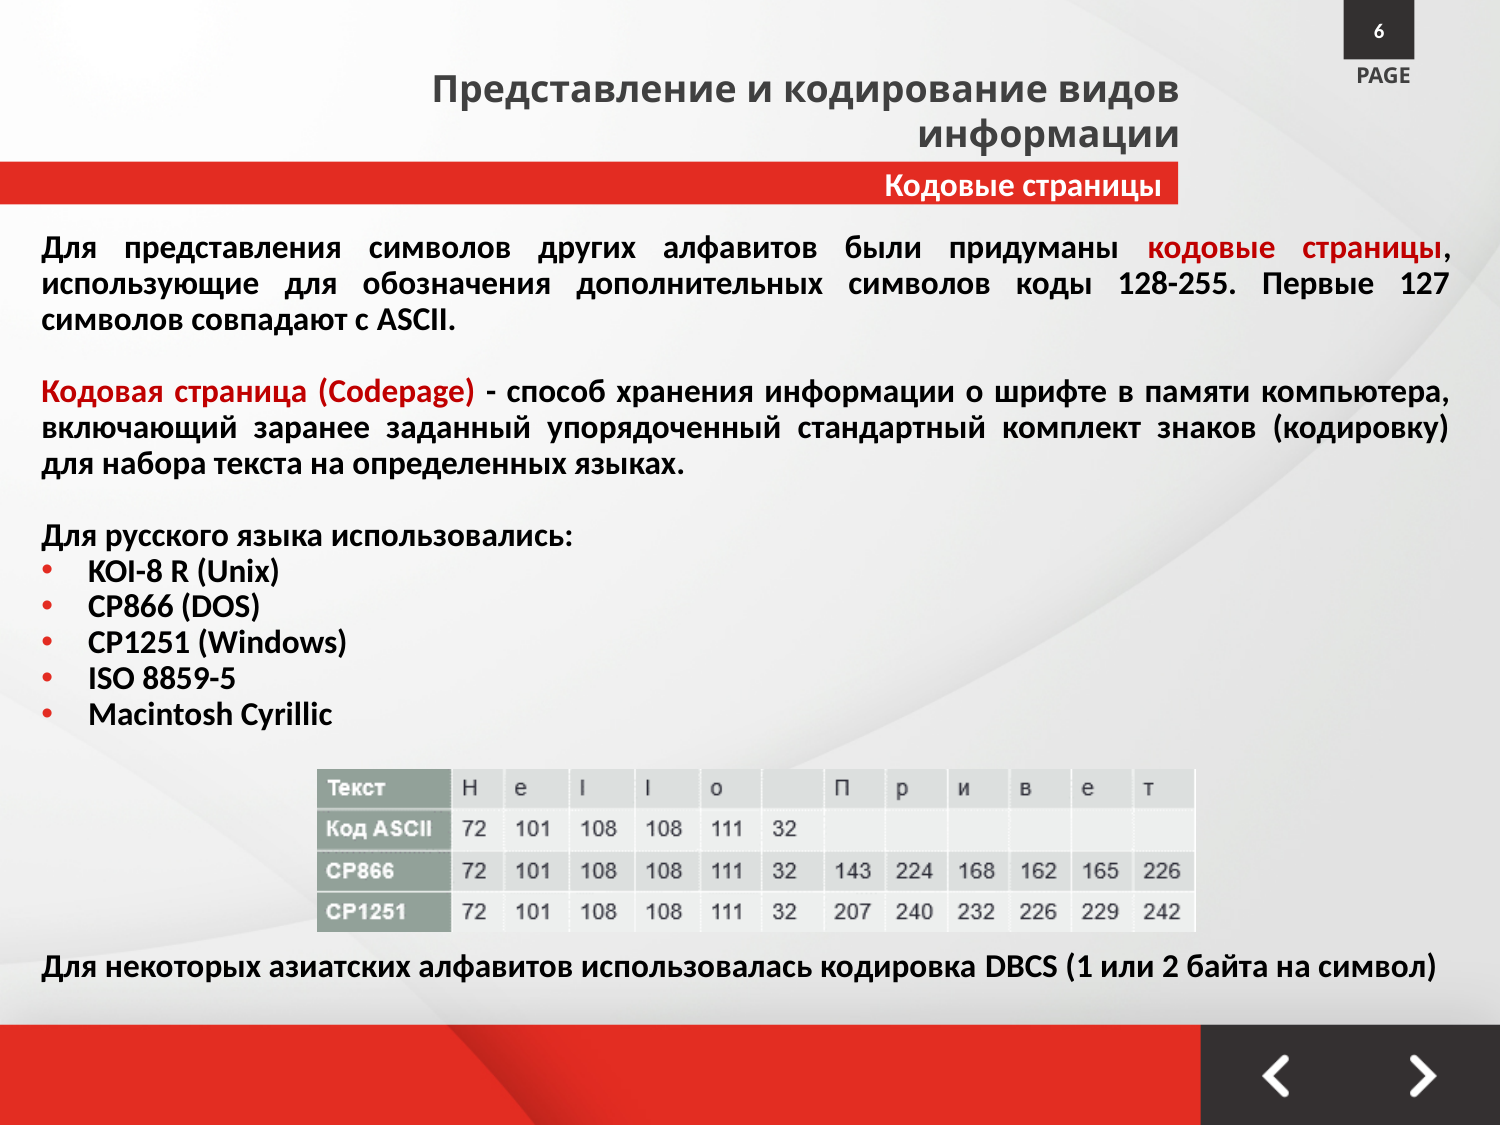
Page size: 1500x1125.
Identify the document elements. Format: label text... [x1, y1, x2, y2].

subtitle Кодовые страницы [0, 161, 1179, 205]
text_box Для представления символов других алфавитов были придуманы кодовые страницы, использующие для обозначения дополнительных символов коды 128-255. Первые 127 символов совпадают с ASCII. Кодовая страница (Codepage) - способ хранения информации о шрифте в памяти компьютера, включающий заранее заданный упорядоченный стандартный комплект знаков (кодировку) для набора текста на определенных языках. Для русского языка использовались: KOI-8 R (Unix) CP866 (DOS) CP1251 (Windows) ISO 8859-5 Macintosh Cyrillic Для некоторых азиатских алфавитов использовалась кодировка DBCS (1 или 2 байта на символ) [26, 222, 1467, 947]
text_box Представление и кодирование видов информации [171, 57, 1196, 163]
text_box PAGE [1341, 54, 1426, 96]
text_box 6 [1342, 0, 1417, 61]
picture [0, 0, 1500, 1125]
